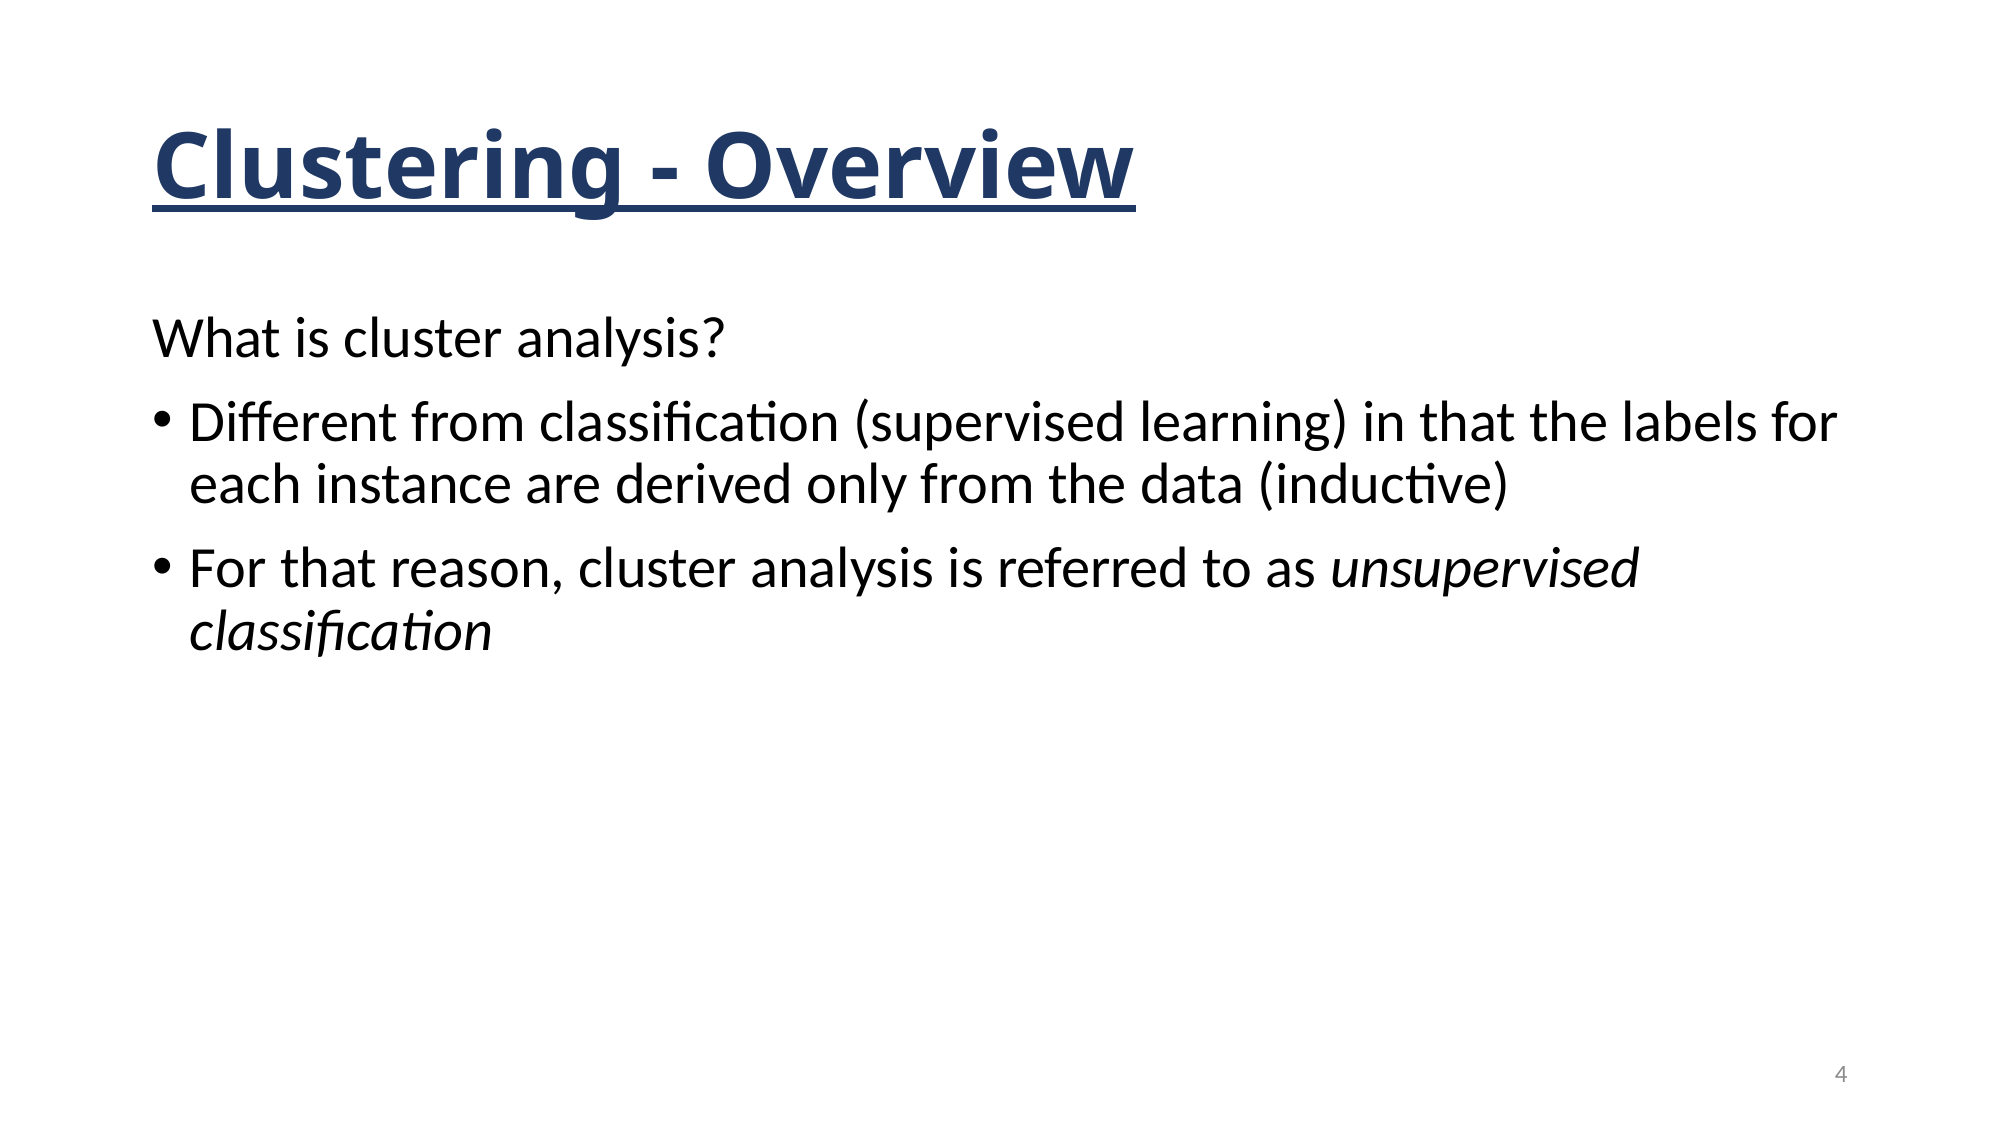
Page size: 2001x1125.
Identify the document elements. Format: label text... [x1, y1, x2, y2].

slide_number 4 [1412, 1042, 1863, 1103]
list What is cluster analysis? Different from classification (supervised learning) in that the labels for each instance are derived only from the data (inductive) For that reason, cluster analysis is referred to as unsupervised classification [137, 299, 1863, 1014]
title Clustering - Overview [137, 59, 1863, 278]
